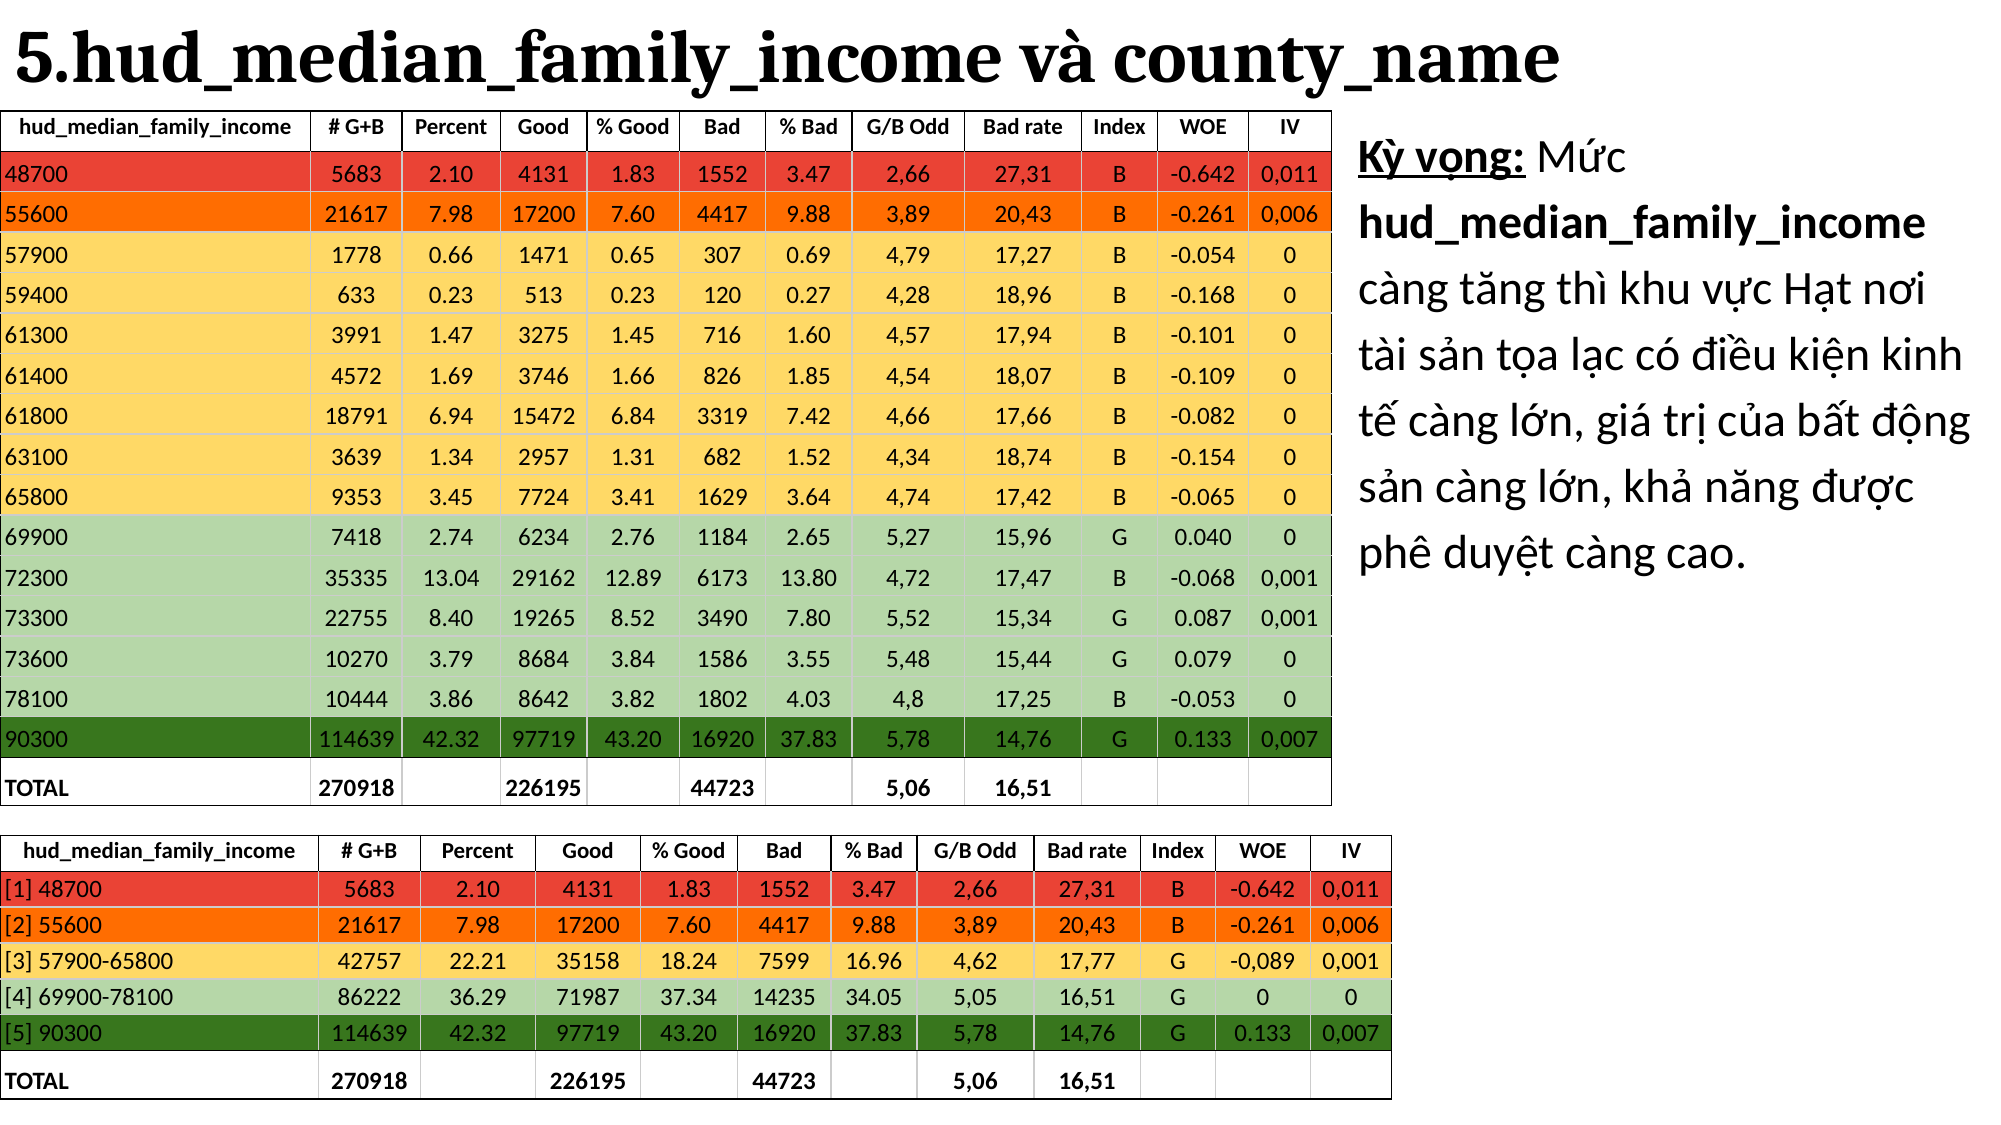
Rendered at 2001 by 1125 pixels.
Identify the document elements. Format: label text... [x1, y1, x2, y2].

table_cell 5,78 [918, 1015, 1033, 1050]
table_cell 1184 [680, 516, 765, 555]
table_cell 44723 [738, 1051, 830, 1098]
table_cell B [1082, 435, 1157, 474]
table_cell 0 [1249, 677, 1331, 716]
table_cell 22.21 [421, 944, 535, 978]
table_cell 0 [1249, 435, 1331, 474]
table_cell 0.23 [588, 273, 679, 312]
table_cell 4,34 [853, 435, 964, 474]
table_cell [832, 1051, 916, 1098]
table_cell 4,62 [918, 944, 1033, 978]
table_cell 0 [1249, 516, 1331, 555]
table_cell 307 [680, 233, 765, 272]
table_header Good [536, 836, 640, 871]
table_cell 3.47 [766, 152, 851, 191]
table_header # G+B [311, 112, 401, 151]
table_cell -0.082 [1158, 394, 1248, 433]
table_cell 120 [680, 273, 765, 312]
table_header Bad rate [965, 112, 1081, 151]
table_cell -0.054 [1158, 233, 1248, 272]
table_cell 2.76 [588, 516, 679, 555]
table_cell 17,94 [965, 314, 1081, 353]
table_cell 114639 [311, 717, 401, 757]
table_cell 97719 [536, 1015, 640, 1050]
table_cell 78100 [1, 677, 310, 716]
table_cell 3.45 [403, 475, 500, 514]
table_cell 17,66 [965, 394, 1081, 433]
table_cell 8.52 [588, 596, 679, 635]
table_cell 0 [1216, 980, 1310, 1014]
table_header IV [1249, 112, 1331, 151]
table_cell 5,27 [853, 516, 964, 555]
table_cell 716 [680, 314, 765, 353]
table_cell 1.31 [588, 435, 679, 474]
table_cell B [1082, 677, 1157, 716]
table_cell B [1082, 273, 1157, 312]
table_cell 1.45 [588, 314, 679, 353]
table_cell 65800 [1, 475, 310, 514]
table_cell 3,89 [918, 908, 1033, 942]
table_cell 5,05 [918, 980, 1033, 1014]
table_cell -0.642 [1158, 152, 1248, 191]
table_cell B [1082, 152, 1157, 191]
table_cell 0 [1249, 314, 1331, 353]
table_cell G [1082, 596, 1157, 635]
table_cell 21617 [319, 908, 420, 942]
table_cell 17200 [501, 192, 586, 231]
table_cell 20,43 [965, 192, 1081, 231]
table_cell 0,001 [1249, 596, 1331, 635]
table_cell [4] 69900-78100 [1, 980, 318, 1014]
table_cell 9.88 [832, 908, 916, 942]
table_cell 15,34 [965, 596, 1081, 635]
table_cell 5,48 [853, 637, 964, 676]
table_cell 17,77 [1035, 944, 1140, 978]
table_cell 2957 [501, 435, 586, 474]
table_cell 14,76 [965, 717, 1081, 757]
table_cell 13.80 [766, 556, 851, 595]
table_cell 42.32 [403, 717, 500, 757]
table_cell 4417 [680, 192, 765, 231]
table_cell 4,54 [853, 354, 964, 393]
table_header Bad [680, 112, 765, 151]
table_cell [5] 90300 [1, 1015, 318, 1050]
table_cell [1082, 758, 1157, 805]
table_cell [2] 55600 [1, 908, 318, 942]
table_cell -0.261 [1216, 908, 1310, 942]
table_cell 1629 [680, 475, 765, 514]
table_cell 15,96 [965, 516, 1081, 555]
table_cell 0 [1249, 637, 1331, 676]
table_cell 7.60 [588, 192, 679, 231]
table_header G/B Odd [853, 112, 964, 151]
table_cell 0,006 [1249, 192, 1331, 231]
table_cell 270918 [311, 758, 401, 805]
table_cell 0,007 [1249, 717, 1331, 757]
table_cell G [1141, 944, 1215, 978]
table_cell 29162 [501, 556, 586, 595]
table_cell 1.69 [403, 354, 500, 393]
table_cell 6234 [501, 516, 586, 555]
table_cell 86222 [319, 980, 420, 1014]
table_cell 0.69 [766, 233, 851, 272]
table_cell 3319 [680, 394, 765, 433]
table_cell [1141, 1051, 1215, 1098]
table_cell 43.20 [641, 1015, 737, 1050]
table_cell 1.52 [766, 435, 851, 474]
table_cell 71987 [536, 980, 640, 1014]
table_cell 5683 [319, 872, 420, 906]
table_cell 5,06 [918, 1051, 1033, 1098]
table_cell 3.41 [588, 475, 679, 514]
table_cell 1802 [680, 677, 765, 716]
table_cell 44723 [680, 758, 765, 805]
table_cell 17,47 [965, 556, 1081, 595]
table_cell 1.66 [588, 354, 679, 393]
table_cell 1.83 [588, 152, 679, 191]
table_header IV [1311, 836, 1391, 871]
table_cell 3.84 [588, 637, 679, 676]
table_cell 16,51 [1035, 1051, 1140, 1098]
table_cell 16,51 [1035, 980, 1140, 1014]
table_cell 7.60 [641, 908, 737, 942]
table_cell 226195 [536, 1051, 640, 1098]
table_cell 18,74 [965, 435, 1081, 474]
table_header % Good [588, 112, 679, 151]
table_cell 27,31 [965, 152, 1081, 191]
table_cell 42757 [319, 944, 420, 978]
table_cell B [1141, 872, 1215, 906]
table_cell 10270 [311, 637, 401, 676]
table_cell 4,57 [853, 314, 964, 353]
table_cell 9353 [311, 475, 401, 514]
table_cell [421, 1051, 535, 1098]
table_cell 7.98 [421, 908, 535, 942]
table_cell [766, 758, 851, 805]
table_cell 6173 [680, 556, 765, 595]
table_cell 4,28 [853, 273, 964, 312]
table_cell G [1141, 1015, 1215, 1050]
table_cell 4131 [536, 872, 640, 906]
table_cell 7.80 [766, 596, 851, 635]
table_cell 16920 [680, 717, 765, 757]
table_header hud_median_family_income [1, 836, 318, 871]
table_cell -0,089 [1216, 944, 1310, 978]
table_cell 0.133 [1216, 1015, 1310, 1050]
table_cell 3.79 [403, 637, 500, 676]
table_cell 73300 [1, 596, 310, 635]
table_cell -0.065 [1158, 475, 1248, 514]
table_cell 16920 [738, 1015, 830, 1050]
table_cell 59400 [1, 273, 310, 312]
table_cell 1778 [311, 233, 401, 272]
table_cell 3490 [680, 596, 765, 635]
table_header WOE [1216, 836, 1310, 871]
table_cell 682 [680, 435, 765, 474]
table_cell 2.10 [403, 152, 500, 191]
table_cell 4572 [311, 354, 401, 393]
table_cell 4131 [501, 152, 586, 191]
table_cell -0.168 [1158, 273, 1248, 312]
table_cell 226195 [501, 758, 586, 805]
table_cell 19265 [501, 596, 586, 635]
table_cell 37.83 [832, 1015, 916, 1050]
table_cell 0,006 [1311, 908, 1391, 942]
table_cell 0,011 [1311, 872, 1391, 906]
table_cell 0,011 [1249, 152, 1331, 191]
table_cell -0.053 [1158, 677, 1248, 716]
table_cell 18,96 [965, 273, 1081, 312]
table_cell 2.74 [403, 516, 500, 555]
table_cell 633 [311, 273, 401, 312]
table_cell 0.087 [1158, 596, 1248, 635]
table_cell 0,001 [1311, 944, 1391, 978]
table_cell B [1082, 314, 1157, 353]
table_header Percent [403, 112, 500, 151]
table_cell G [1082, 717, 1157, 757]
table_cell [641, 1051, 737, 1098]
table_cell G [1141, 980, 1215, 1014]
table_cell 1.47 [403, 314, 500, 353]
table_header # G+B [319, 836, 420, 871]
table_cell 43.20 [588, 717, 679, 757]
table_cell 18791 [311, 394, 401, 433]
table_cell 0.23 [403, 273, 500, 312]
table_cell 37.34 [641, 980, 737, 1014]
table_cell [1] 48700 [1, 872, 318, 906]
table_cell [403, 758, 500, 805]
table_cell 6.94 [403, 394, 500, 433]
table_cell 1586 [680, 637, 765, 676]
table_cell G [1082, 637, 1157, 676]
table_cell 0 [1249, 233, 1331, 272]
table_cell 97719 [501, 717, 586, 757]
table_cell 14,76 [1035, 1015, 1140, 1050]
table_cell [1158, 758, 1248, 805]
table_cell B [1082, 475, 1157, 514]
table_cell 13.04 [403, 556, 500, 595]
table_cell 17,27 [965, 233, 1081, 272]
table_cell 3.47 [832, 872, 916, 906]
table_cell 3275 [501, 314, 586, 353]
table_header Bad [738, 836, 830, 871]
table_cell 72300 [1, 556, 310, 595]
table_cell 1.34 [403, 435, 500, 474]
table_cell 36.29 [421, 980, 535, 1014]
table_header WOE [1158, 112, 1248, 151]
table_cell 0.66 [403, 233, 500, 272]
table_header Bad rate [1035, 836, 1140, 871]
text_box Kỳ vọng: Mức hud_median_family_income càng tăng thì khu vực Hạt nơi tài sản tọa lạc có điều kiện kinh tế càng lớn, giá trị của bất động sản càng lớn, khả năng được phê duyệt càng cao. [1343, 106, 2000, 593]
table_cell 4417 [738, 908, 830, 942]
table_cell TOTAL [1, 758, 310, 805]
table_cell G [1082, 516, 1157, 555]
table_cell 4,8 [853, 677, 964, 716]
table_cell B [1082, 394, 1157, 433]
table_cell [1311, 1051, 1391, 1098]
table_cell 18.24 [641, 944, 737, 978]
table_cell 1552 [680, 152, 765, 191]
table_cell 0 [1249, 354, 1331, 393]
table_cell 2,66 [918, 872, 1033, 906]
table_cell 61800 [1, 394, 310, 433]
table_cell 2,66 [853, 152, 964, 191]
table_cell 7599 [738, 944, 830, 978]
table_cell -0.101 [1158, 314, 1248, 353]
table_cell 1.83 [641, 872, 737, 906]
table_cell [1216, 1051, 1310, 1098]
table_cell 12.89 [588, 556, 679, 595]
table_cell 27,31 [1035, 872, 1140, 906]
table_cell 3.86 [403, 677, 500, 716]
table_cell 4.03 [766, 677, 851, 716]
table_cell 513 [501, 273, 586, 312]
table_cell 8.40 [403, 596, 500, 635]
table_header % Bad [766, 112, 851, 151]
table_cell 37.83 [766, 717, 851, 757]
table_cell 16.96 [832, 944, 916, 978]
table_cell 35158 [536, 944, 640, 978]
table_cell 48700 [1, 152, 310, 191]
table_cell -0.154 [1158, 435, 1248, 474]
table_cell 3.82 [588, 677, 679, 716]
table_cell B [1082, 192, 1157, 231]
table_cell 0.040 [1158, 516, 1248, 555]
table_cell 1471 [501, 233, 586, 272]
table_cell 3639 [311, 435, 401, 474]
table_cell 5683 [311, 152, 401, 191]
table_cell 17,25 [965, 677, 1081, 716]
table_cell 20,43 [1035, 908, 1140, 942]
table_cell -0.642 [1216, 872, 1310, 906]
table_cell 7724 [501, 475, 586, 514]
table_header % Bad [832, 836, 916, 871]
table_cell 42.32 [421, 1015, 535, 1050]
table_cell 1552 [738, 872, 830, 906]
table_cell 9.88 [766, 192, 851, 231]
table_cell 0.65 [588, 233, 679, 272]
table_cell 16,51 [965, 758, 1081, 805]
table_cell [1249, 758, 1331, 805]
table_header Index [1082, 112, 1157, 151]
table_cell 0.133 [1158, 717, 1248, 757]
table_cell 0 [1249, 394, 1331, 433]
table_cell -0.261 [1158, 192, 1248, 231]
table_cell 8684 [501, 637, 586, 676]
table_cell 18,07 [965, 354, 1081, 393]
table_cell [588, 758, 679, 805]
table_cell 114639 [319, 1015, 420, 1050]
table_header % Good [641, 836, 737, 871]
table_cell 73600 [1, 637, 310, 676]
table_cell 3,89 [853, 192, 964, 231]
table_cell 0,001 [1249, 556, 1331, 595]
table_cell 5,78 [853, 717, 964, 757]
table_cell 0,007 [1311, 1015, 1391, 1050]
table_cell 17,42 [965, 475, 1081, 514]
table_cell 15472 [501, 394, 586, 433]
table_cell 0 [1249, 475, 1331, 514]
table_header hud_median_family_income [1, 112, 310, 151]
table_cell B [1141, 908, 1215, 942]
table_cell B [1082, 233, 1157, 272]
table_cell 1.60 [766, 314, 851, 353]
table_cell 4,79 [853, 233, 964, 272]
table_cell 6.84 [588, 394, 679, 433]
table_header Index [1141, 836, 1215, 871]
table_cell 22755 [311, 596, 401, 635]
table_header Percent [421, 836, 535, 871]
table_cell 270918 [319, 1051, 420, 1098]
table_cell 17200 [536, 908, 640, 942]
table_cell 61300 [1, 314, 310, 353]
table_cell -0.068 [1158, 556, 1248, 595]
table_cell [3] 57900-65800 [1, 944, 318, 978]
table_cell 35335 [311, 556, 401, 595]
table_cell 8642 [501, 677, 586, 716]
table_cell 7.42 [766, 394, 851, 433]
table_cell 3.55 [766, 637, 851, 676]
table_cell 10444 [311, 677, 401, 716]
table_cell 3.64 [766, 475, 851, 514]
table_cell 826 [680, 354, 765, 393]
table_cell 63100 [1, 435, 310, 474]
table_cell 7418 [311, 516, 401, 555]
table_cell TOTAL [1, 1051, 318, 1098]
table_cell B [1082, 556, 1157, 595]
table_cell 55600 [1, 192, 310, 231]
table_cell 4,74 [853, 475, 964, 514]
table_cell 5,52 [853, 596, 964, 635]
table_cell 90300 [1, 717, 310, 757]
table_cell 34.05 [832, 980, 916, 1014]
table_cell 69900 [1, 516, 310, 555]
table_cell 61400 [1, 354, 310, 393]
title 5.hud_median_family_income và county_name [0, 0, 2000, 106]
table_cell 2.10 [421, 872, 535, 906]
table_cell 3746 [501, 354, 586, 393]
table_header Good [501, 112, 586, 151]
table_cell 1.85 [766, 354, 851, 393]
table_cell 4,66 [853, 394, 964, 433]
table_cell 0 [1249, 273, 1331, 312]
table_cell 15,44 [965, 637, 1081, 676]
table_cell B [1082, 354, 1157, 393]
table_cell 57900 [1, 233, 310, 272]
table_cell 3991 [311, 314, 401, 353]
table_cell 0.27 [766, 273, 851, 312]
table_cell -0.109 [1158, 354, 1248, 393]
table_cell 2.65 [766, 516, 851, 555]
table_header G/B Odd [918, 836, 1033, 871]
table_cell 0.079 [1158, 637, 1248, 676]
table_cell 14235 [738, 980, 830, 1014]
table_cell 21617 [311, 192, 401, 231]
table_cell 7.98 [403, 192, 500, 231]
table_cell 4,72 [853, 556, 964, 595]
table_cell 5,06 [853, 758, 964, 805]
table_cell 0 [1311, 980, 1391, 1014]
